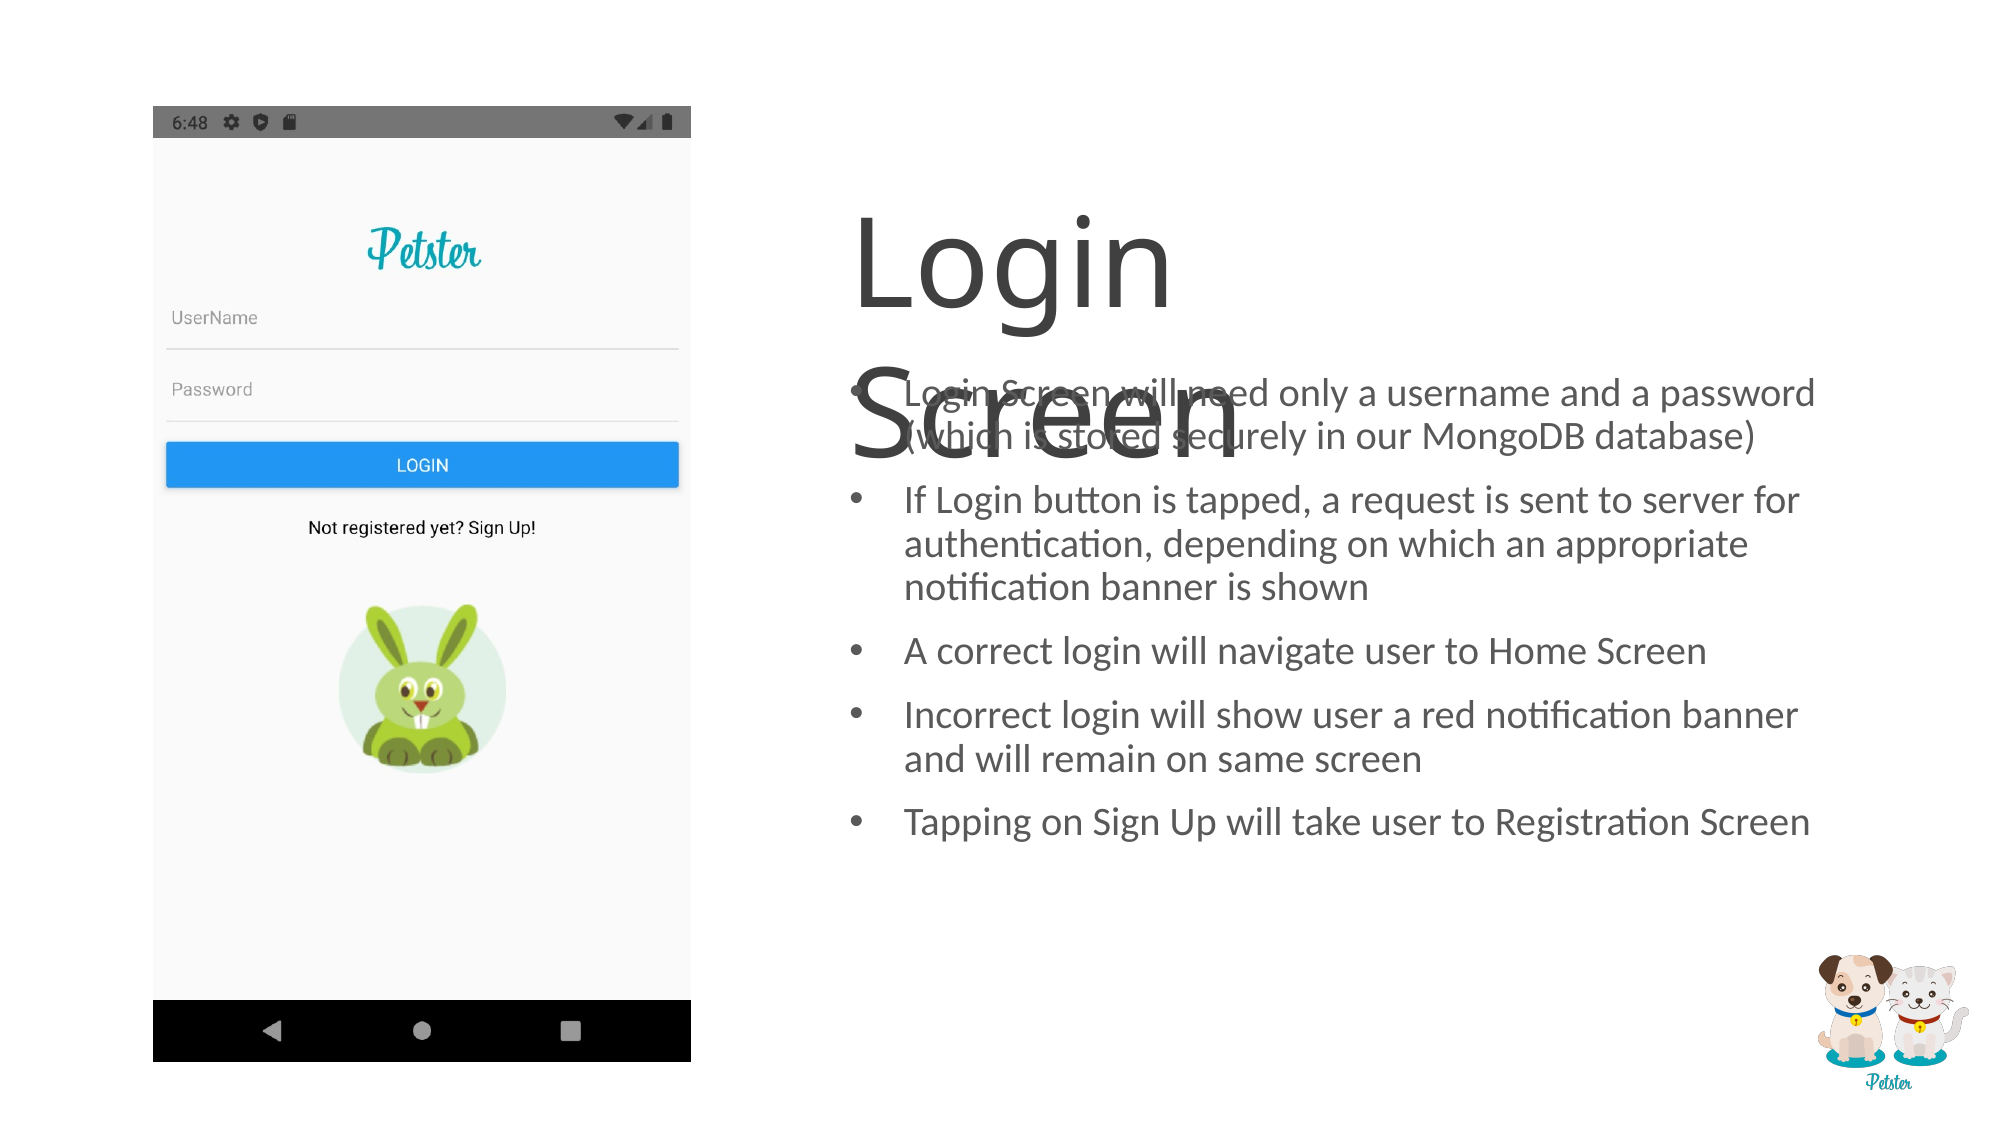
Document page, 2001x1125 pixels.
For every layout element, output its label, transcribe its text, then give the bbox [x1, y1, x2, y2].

subtitle Login Screen will need only a username and a password (which is stored securely in our MongoDB database) If Login button is tapped, a request is sent to server for authentication, depending on which an appropriate notification banner is shown A correct login will navigate user to Home Screen Incorrect login will show user a red notification banner and will remain on same screen Tapping on Sign Up will take user to Registration Screen [834, 363, 1847, 930]
picture [153, 106, 691, 1062]
text_box Login Screen [834, 175, 1575, 363]
picture [1818, 955, 1969, 1097]
